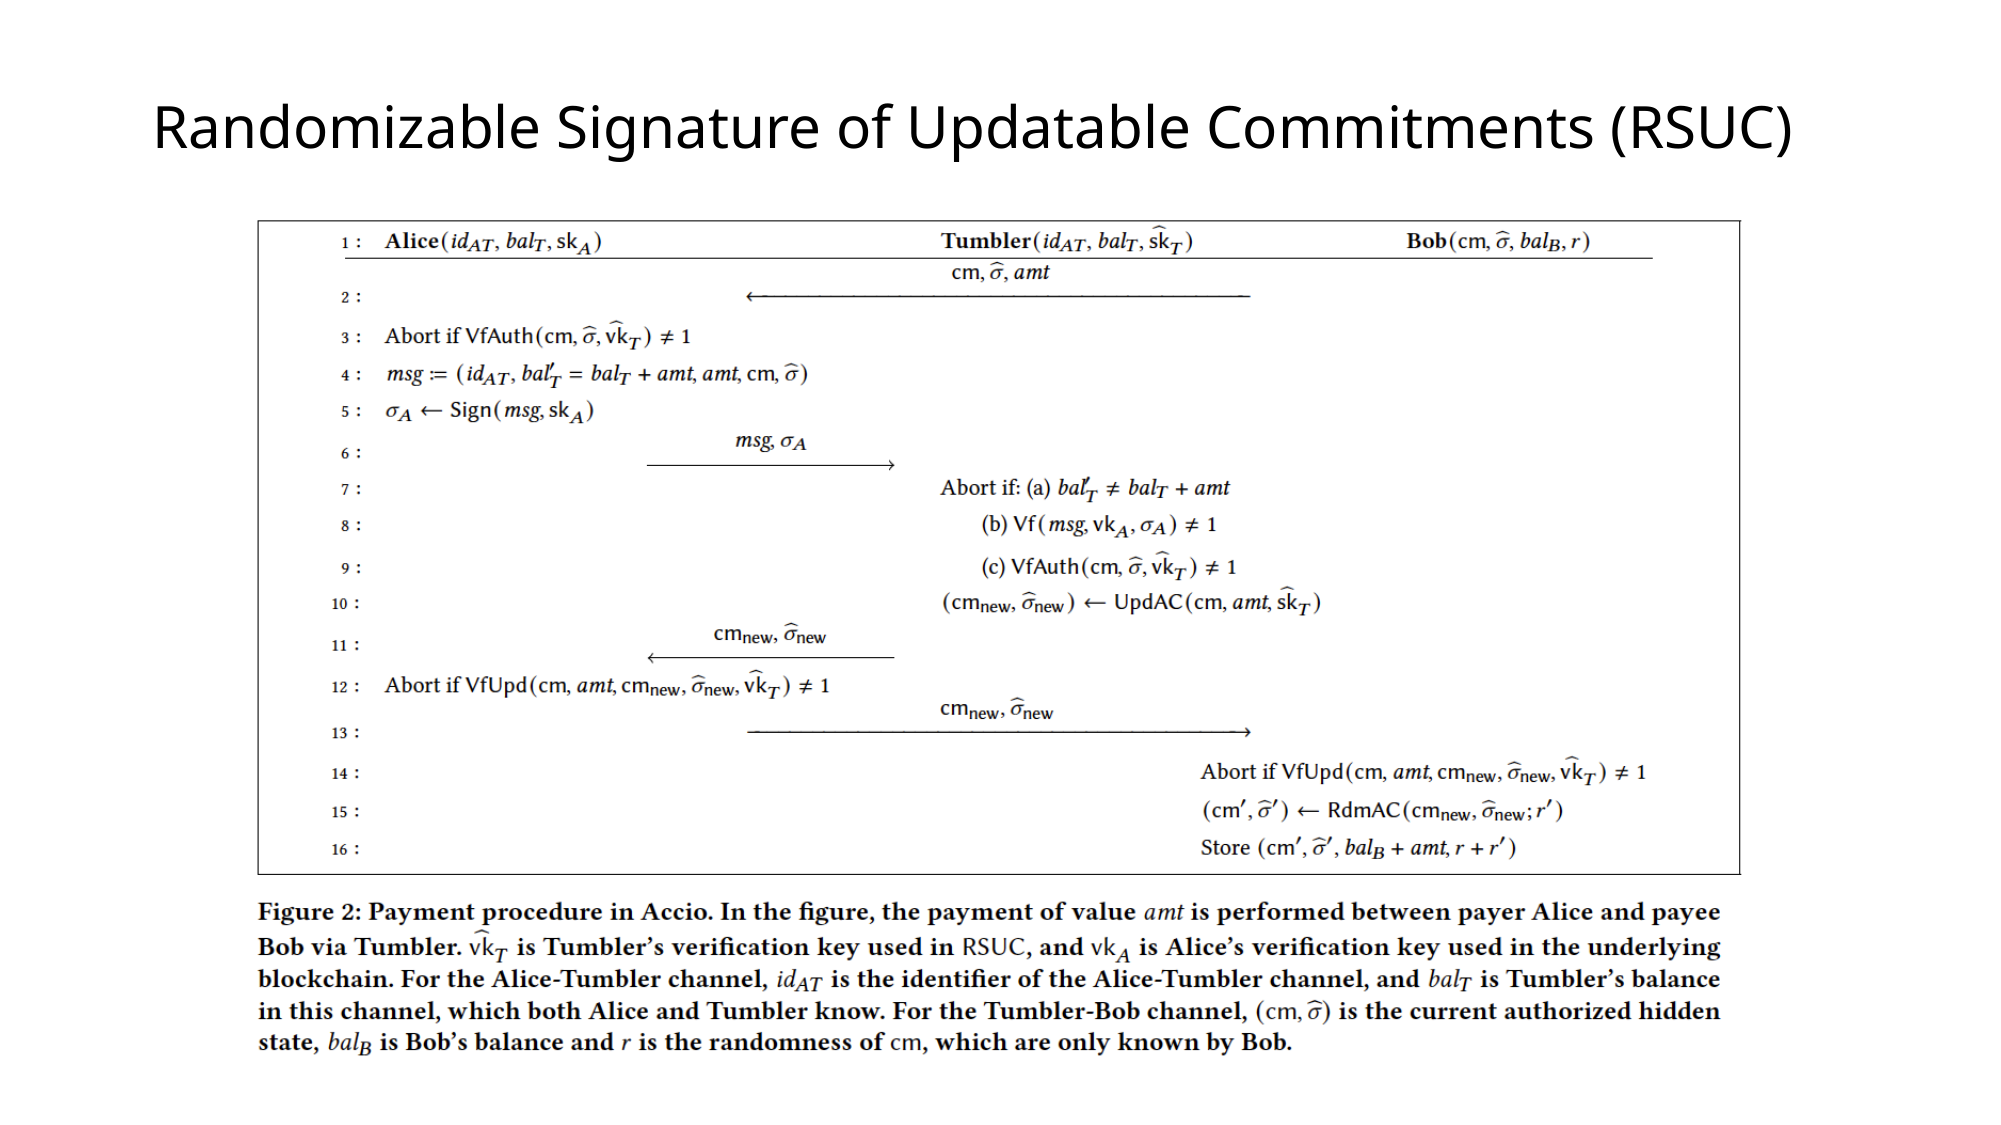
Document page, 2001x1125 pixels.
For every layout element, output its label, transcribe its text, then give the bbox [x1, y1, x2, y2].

title Randomizable Signature of Updatable Commitments (RSUC) [137, 59, 1863, 200]
picture [232, 199, 1768, 1064]
